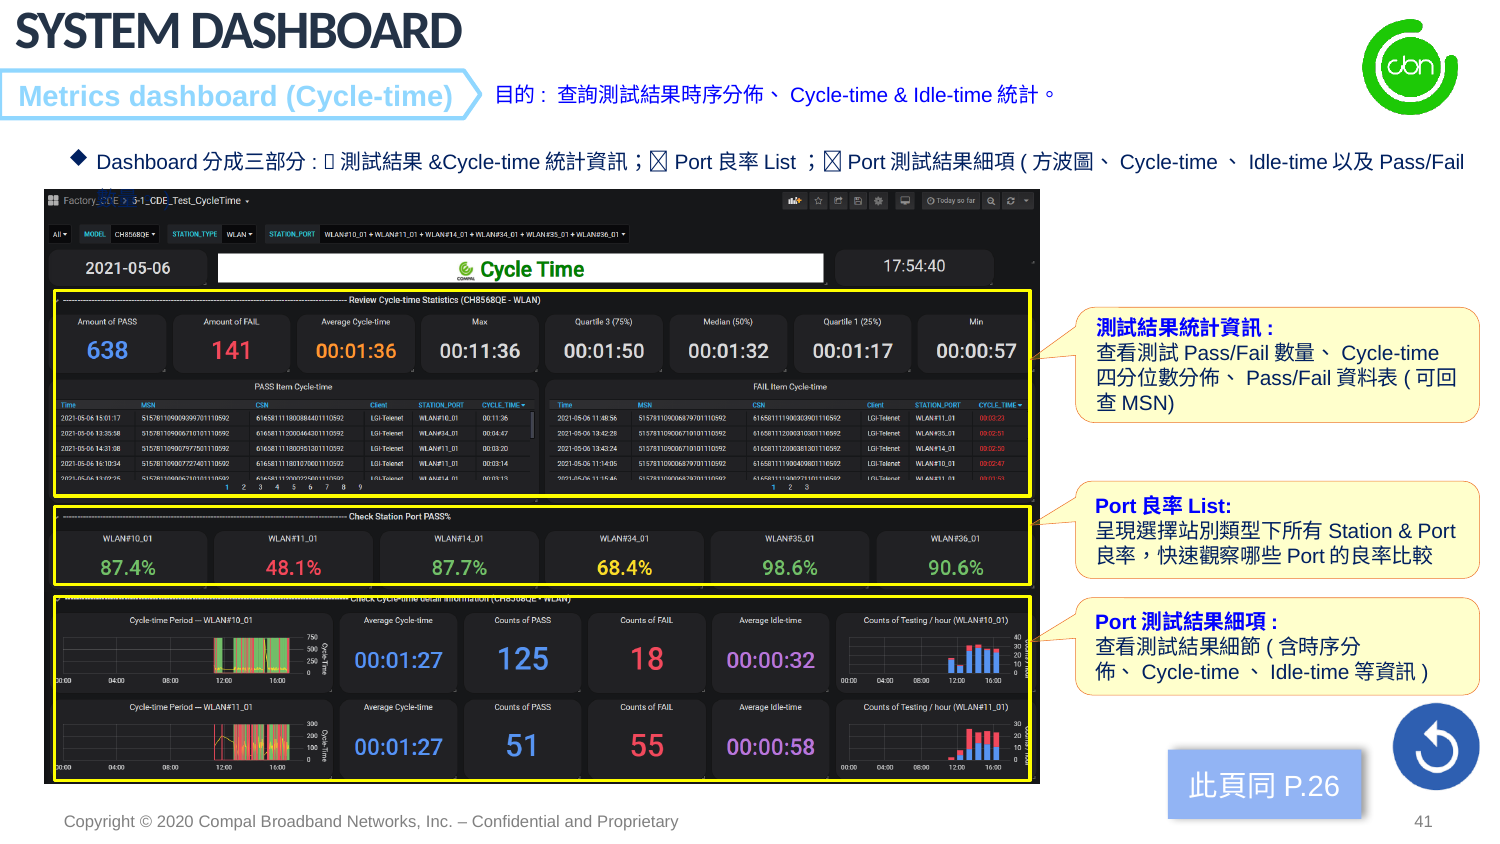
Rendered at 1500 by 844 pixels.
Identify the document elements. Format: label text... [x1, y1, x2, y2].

text_box 目的: 查詢測試結果時序分佈、Cycle-time & Idle-time統計。 [479, 74, 1252, 114]
text_box Port良率List: 呈現選擇站別類型下所有Station & Port良率，快速觀察哪些Port的良率比較 [1043, 479, 1482, 581]
text_box 測試結果統計資訊: 查看測試Pass/Fail數量、Cycle-time四分位數分佈、Pass/Fail資料表(可回查MSN) [1043, 305, 1482, 425]
text_box System dashboard [0, 0, 1375, 86]
text_box 此頁同P.26 [1166, 747, 1363, 821]
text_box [43, 188, 1040, 784]
slide_number 41 [1372, 802, 1448, 839]
picture [1362, 19, 1458, 115]
text_box Port測試結果細項: 查看測試結果細節(含時序分佈、Cycle-time、Idle-time等資訊) [1043, 595, 1482, 698]
text_box Metrics dashboard (Cycle-time) [0, 68, 483, 121]
text_box Dashboard分成三部分: 測試結果&Cycle-time統計資訊；Port良率List；Port測試結果細項(方波圖、Cycle-time、Idle-time以及Pass/Fail數量。) [53, 128, 1480, 218]
picture [1392, 702, 1480, 793]
